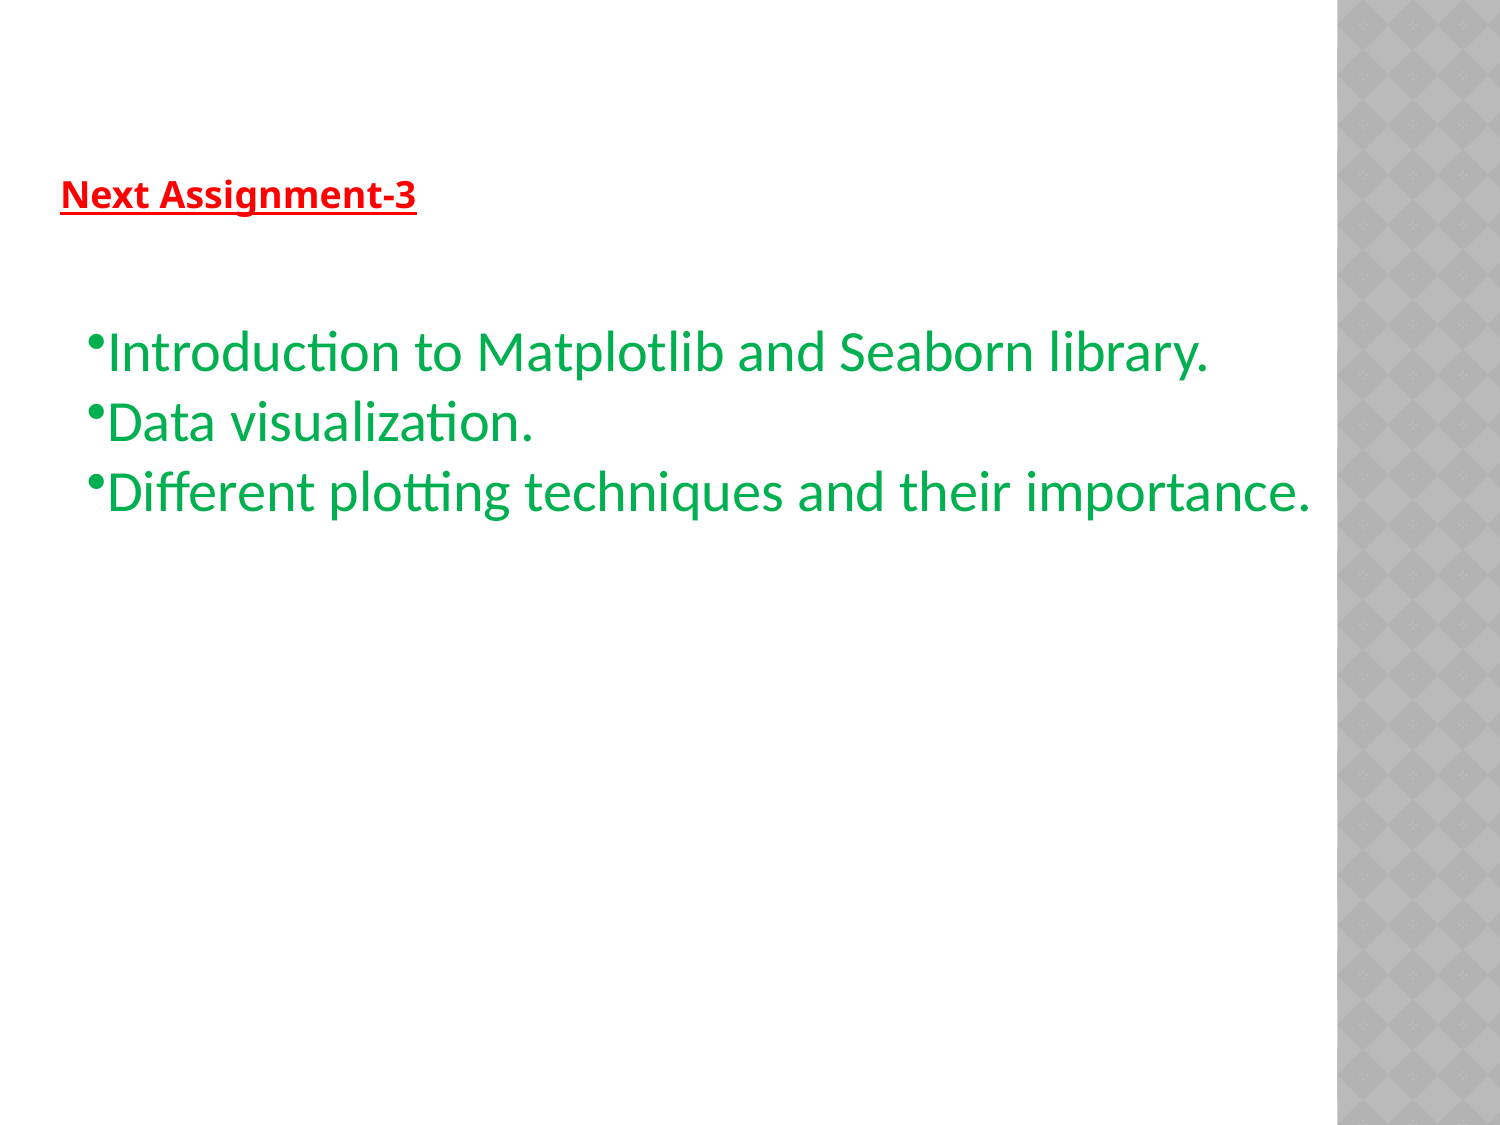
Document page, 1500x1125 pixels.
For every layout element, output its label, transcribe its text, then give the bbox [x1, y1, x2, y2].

text_box Introduction to Matplotlib and Seaborn library. Data visualization. Different plotting techniques and their importance. [71, 305, 1328, 531]
text_box Next Assignment-3 [45, 163, 432, 224]
